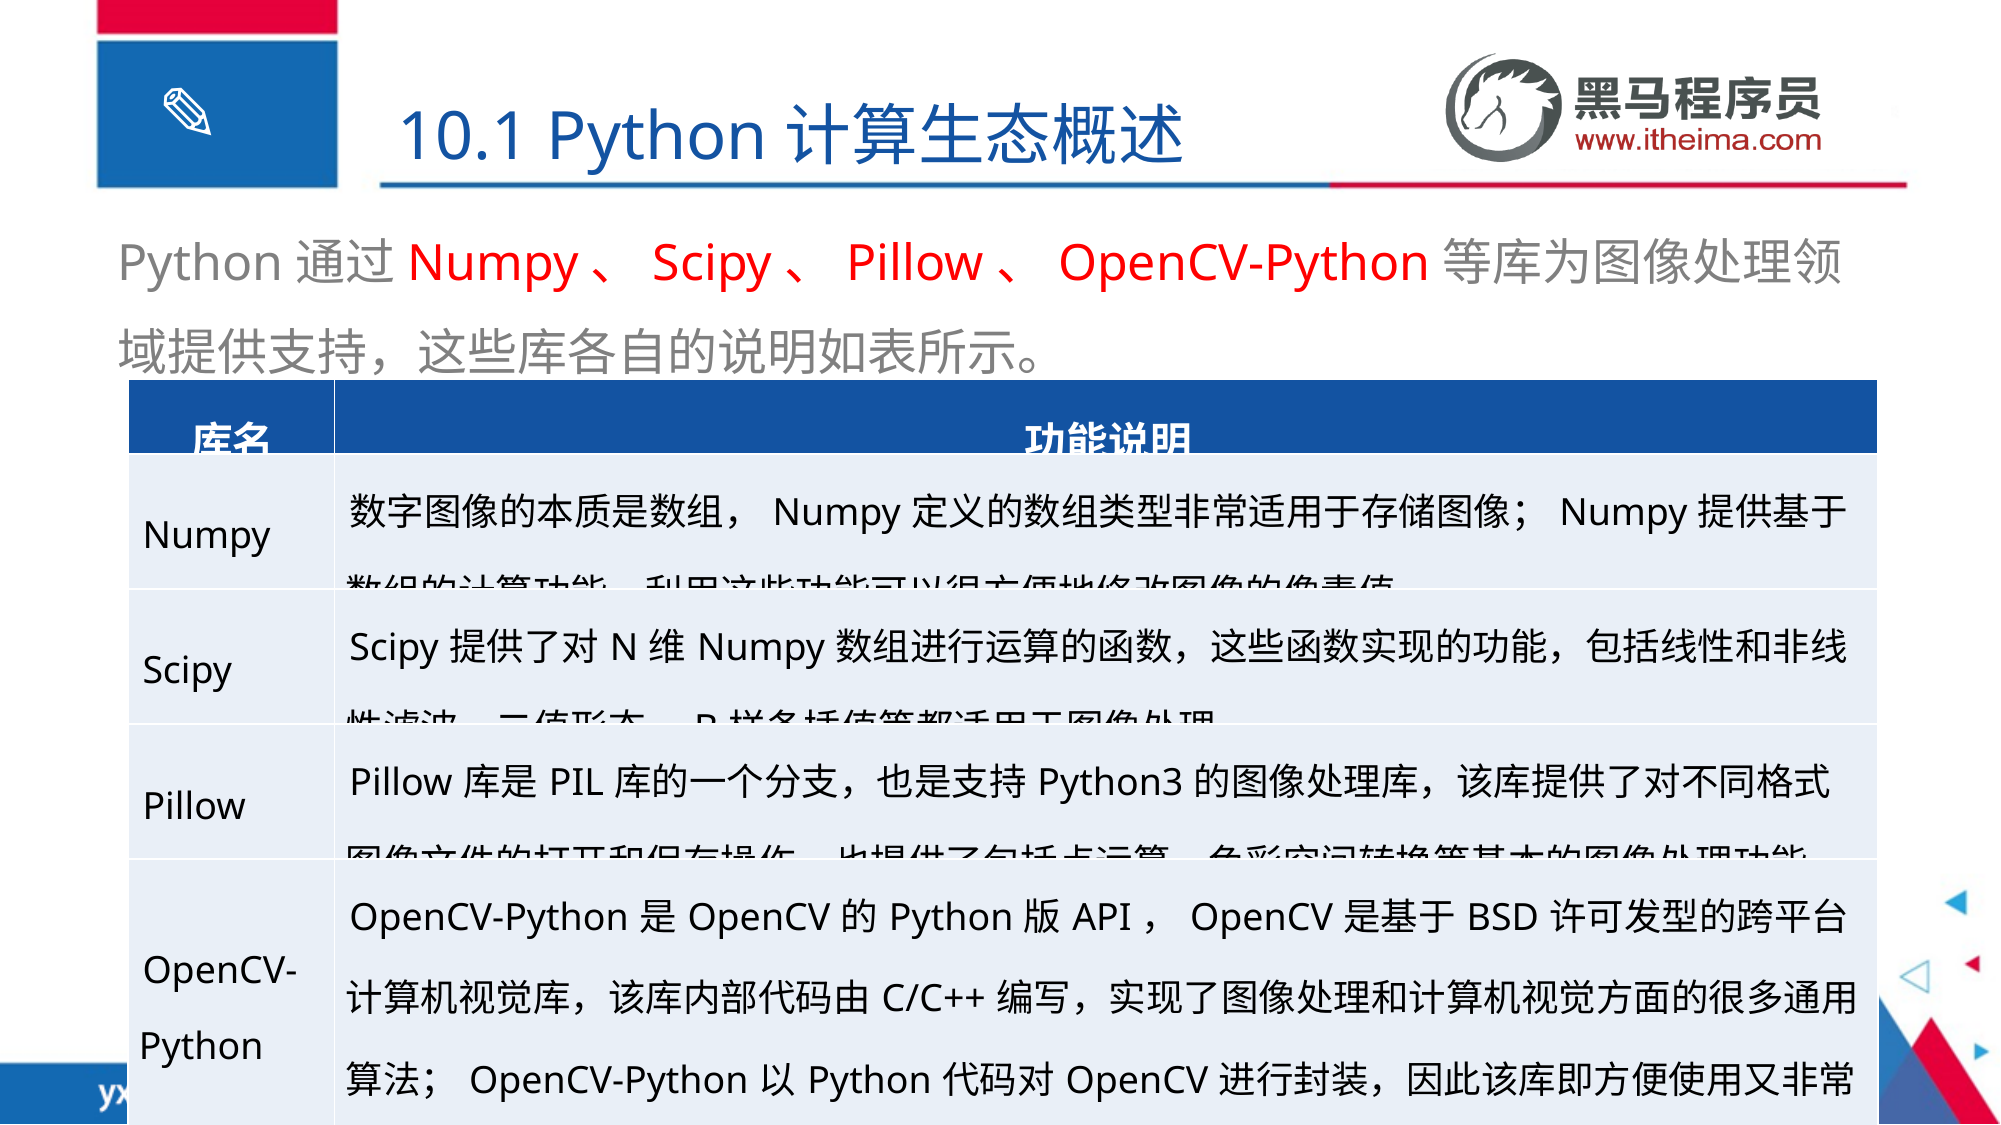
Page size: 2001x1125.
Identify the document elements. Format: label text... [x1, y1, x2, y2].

text_box Python通过Numpy、Scipy、Pillow、OpenCV-Python等库为图像处理领域提供支持，这些库各自的说明如表所示。 [102, 192, 1897, 388]
table_header 库名 [129, 380, 334, 453]
table_cell Scipy提供了对N维Numpy数组进行运算的函数，这些函数实现的功能，包括线性和非线性滤波、二值形态、B样条插值等都适用于图像处理 [335, 590, 1877, 723]
table_cell OpenCV-Python [129, 860, 334, 1125]
table_cell Pillow [129, 725, 334, 858]
table_header 功能说明 [335, 380, 1877, 453]
table_cell Pillow库是PIL库的一个分支，也是支持Python3的图像处理库，该库提供了对不同格式图像文件的打开和保存操作，也提供了包括点运算、色彩空间转换等基本的图像处理功能 [335, 725, 1877, 858]
table_cell Numpy [129, 455, 334, 588]
text_box 10.1 Python计算生态概述 [382, 94, 1754, 182]
table_cell Scipy [129, 590, 334, 723]
table_cell OpenCV-Python是OpenCV的Python版API，OpenCV是基于BSD许可发型的跨平台计算机视觉库，该库内部代码由C/C++编写，实现了图像处理和计算机视觉方面的很多通用算法；OpenCV-Python以Python代码对OpenCV进行封装，因此该库即方便使用又非常高效 [335, 860, 1877, 1125]
picture [0, 0, 2000, 1124]
table_cell 数字图像的本质是数组，Numpy定义的数组类型非常适用于存储图像；Numpy提供基于数组的计算功能，利用这些功能可以很方便地修改图像的像素值 [335, 455, 1877, 588]
